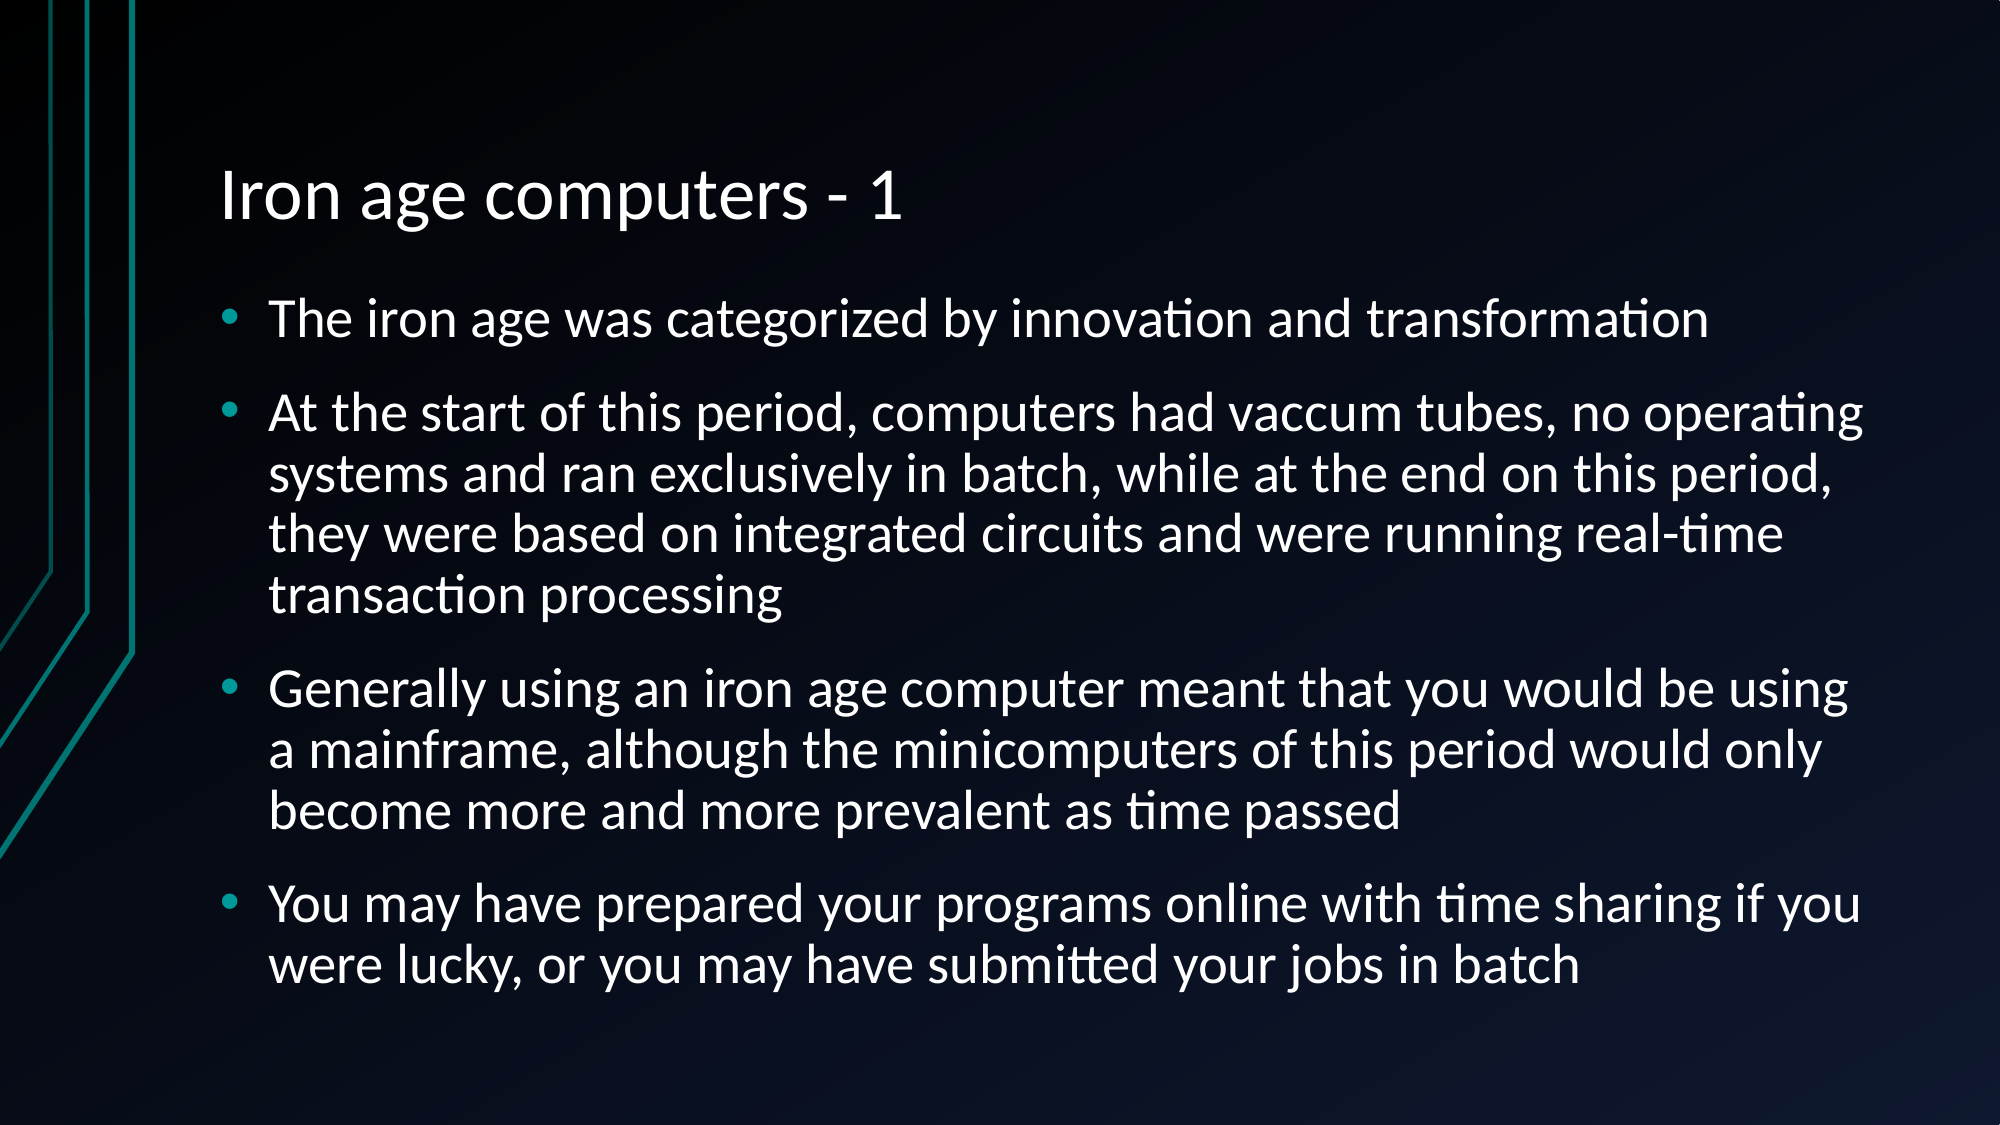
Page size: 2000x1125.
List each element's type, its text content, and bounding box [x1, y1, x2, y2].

list The iron age was categorized by innovation and transformation At the start of this period, computers had vaccum tubes, no operating systems and ran exclusively in batch, while at the end on this period, they were based on integrated circuits and were running real-time transaction processing Generally using an iron age computer meant that you would be using a mainframe, although the minicomputers of this period would only become more and more prevalent as time passed You may have prepared your programs online with time sharing if you were lucky, or you may have submitted your jobs in batch [199, 279, 1900, 1012]
title Iron age computers - 1 [199, 45, 1900, 246]
